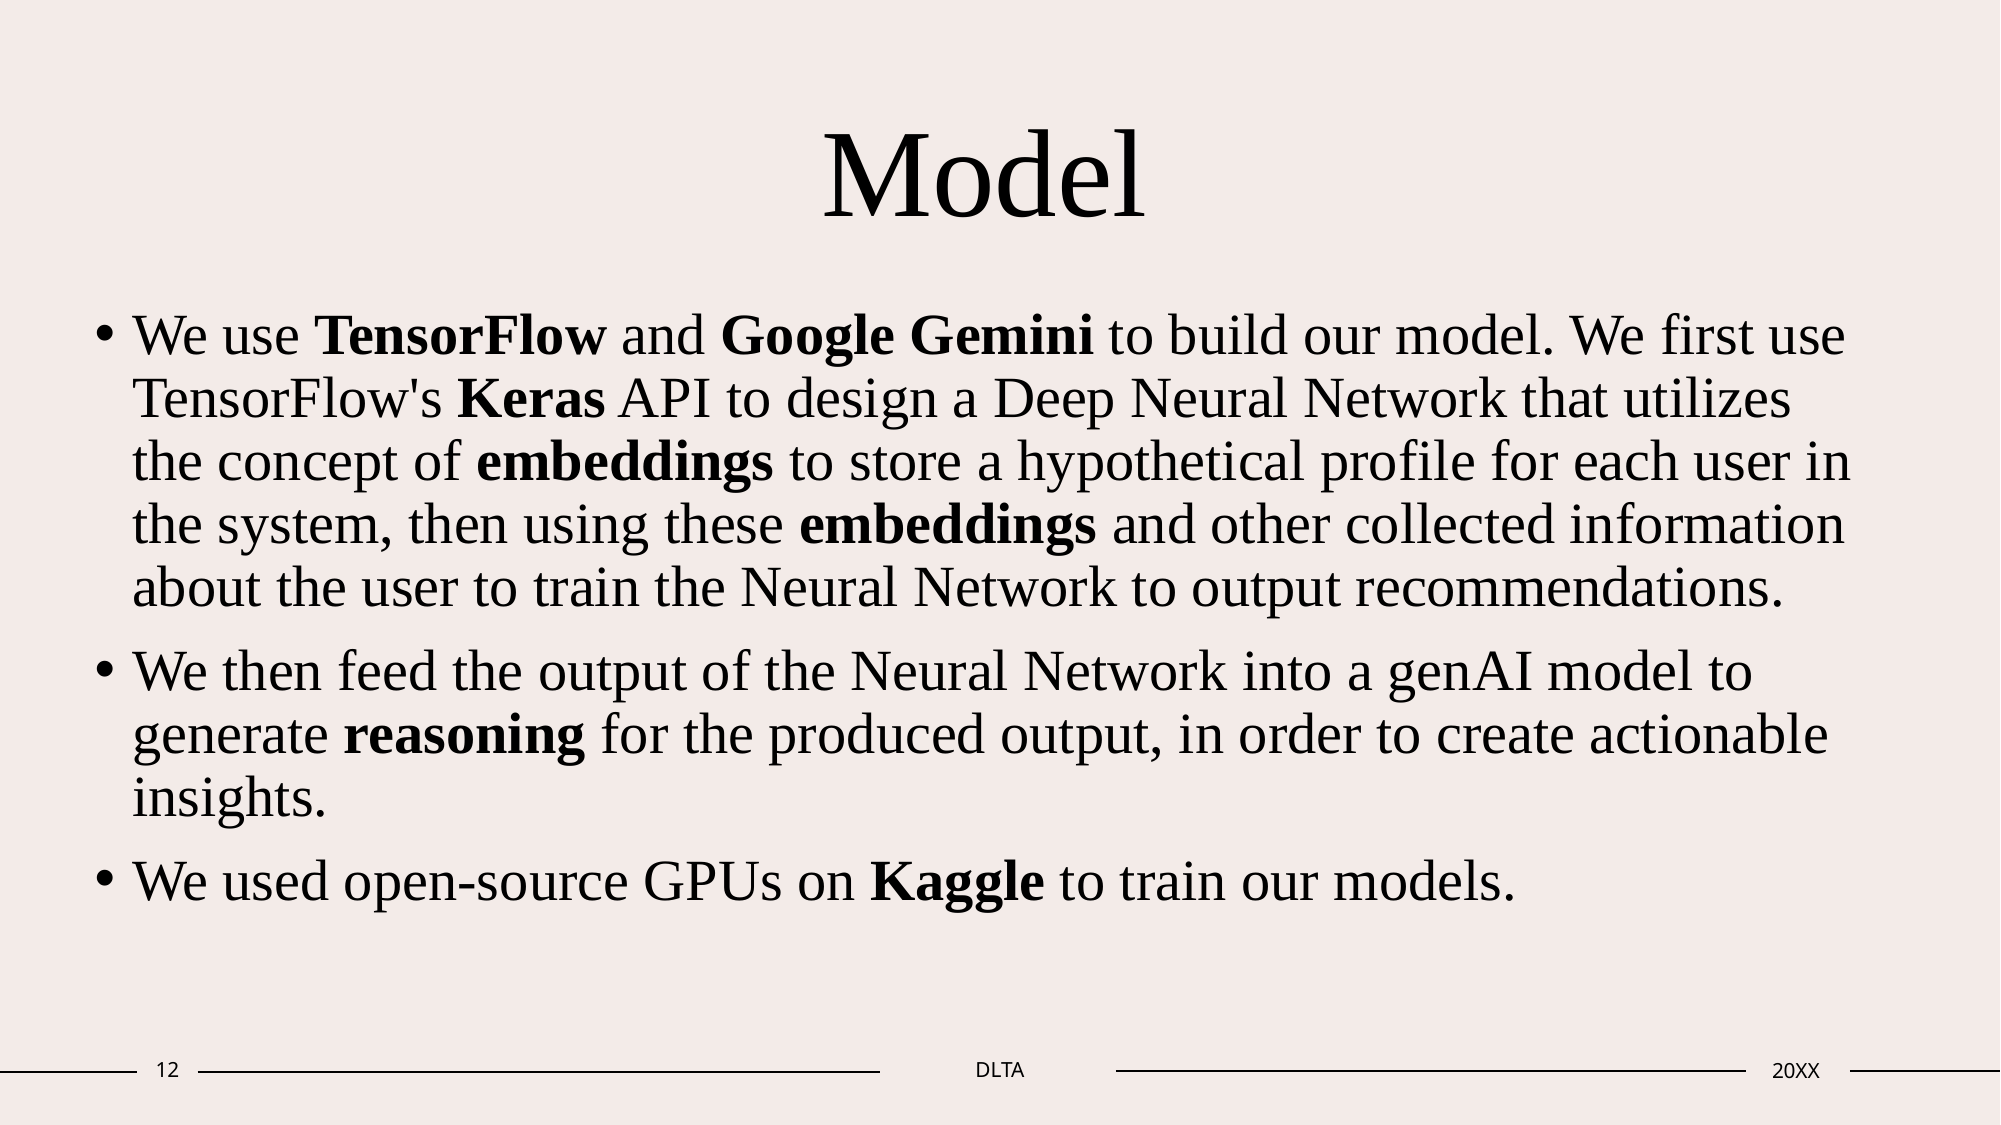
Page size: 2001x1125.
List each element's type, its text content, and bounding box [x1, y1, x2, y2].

title Model [187, 83, 1813, 251]
list We use TensorFlow and Google Gemini to build our model. We first use TensorFlow's Keras API to design a Deep Neural Network that utilizes the concept of embeddings to store a hypothetical profile for each user in the system, then using these embeddings and other collected information about the user to train the Neural Network to output recommendations. We then feed the output of the Neural Network into a genAI model to generate reasoning for the produced output, in order to create actionable insights. We used open-source GPUs on Kaggle to train our models. [79, 296, 1884, 980]
slide_number 20XX [1743, 1050, 1849, 1091]
footer DLTA [879, 1050, 1120, 1091]
slide_number 12 [137, 1050, 198, 1091]
